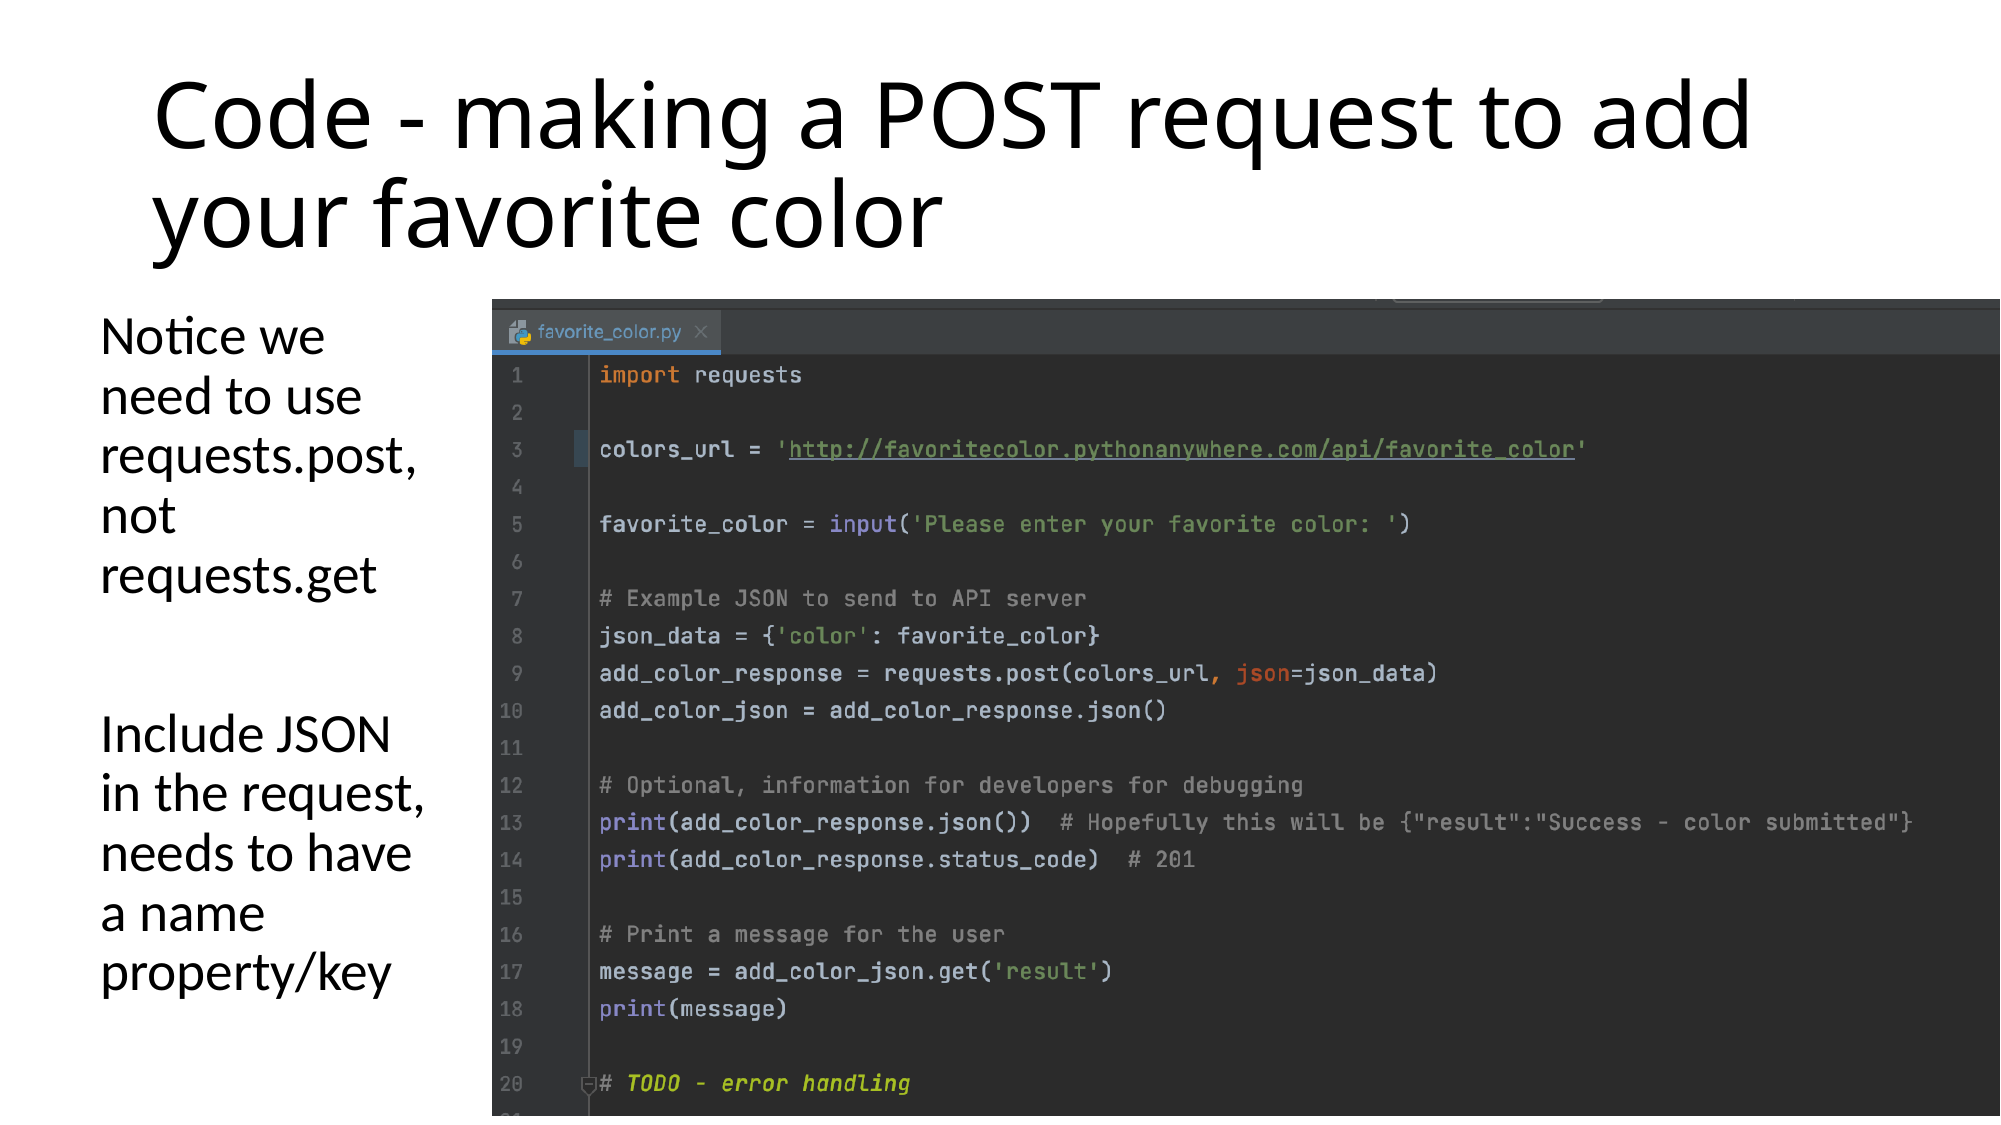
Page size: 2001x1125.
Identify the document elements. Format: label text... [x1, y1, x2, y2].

picture [492, 299, 2000, 1116]
title Code - making a POST request to add your favorite color [137, 59, 1863, 278]
list Notice we need to use requests.post, not requests.get Include JSON in the request, needs to have a name property/key [85, 299, 461, 1014]
